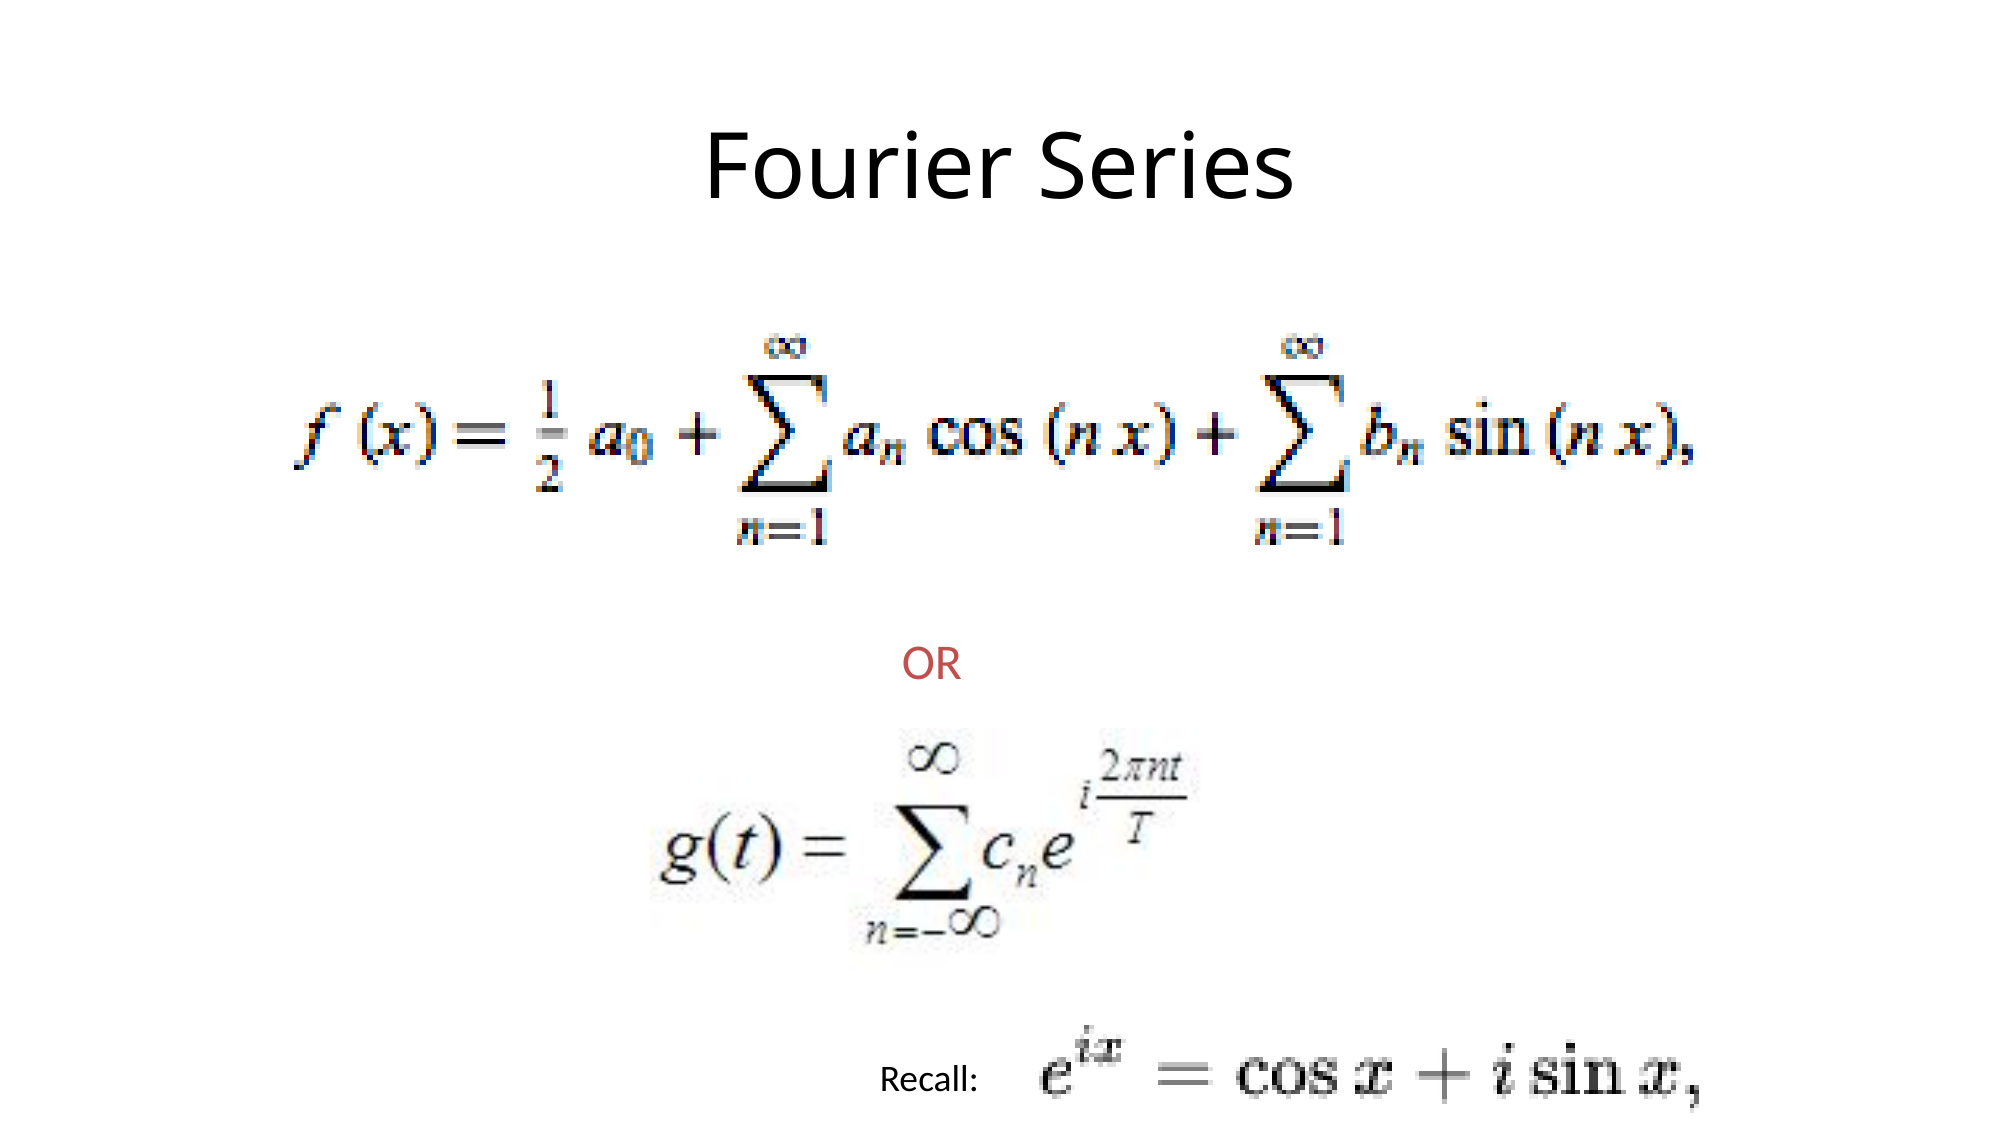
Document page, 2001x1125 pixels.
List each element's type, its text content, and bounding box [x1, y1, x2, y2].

picture [650, 728, 1210, 970]
text_box OR [654, 622, 1210, 698]
picture [293, 328, 1704, 561]
title Fourier Series [137, 59, 1863, 278]
picture [1039, 1016, 1704, 1118]
text_box Recall: [865, 1047, 1039, 1107]
